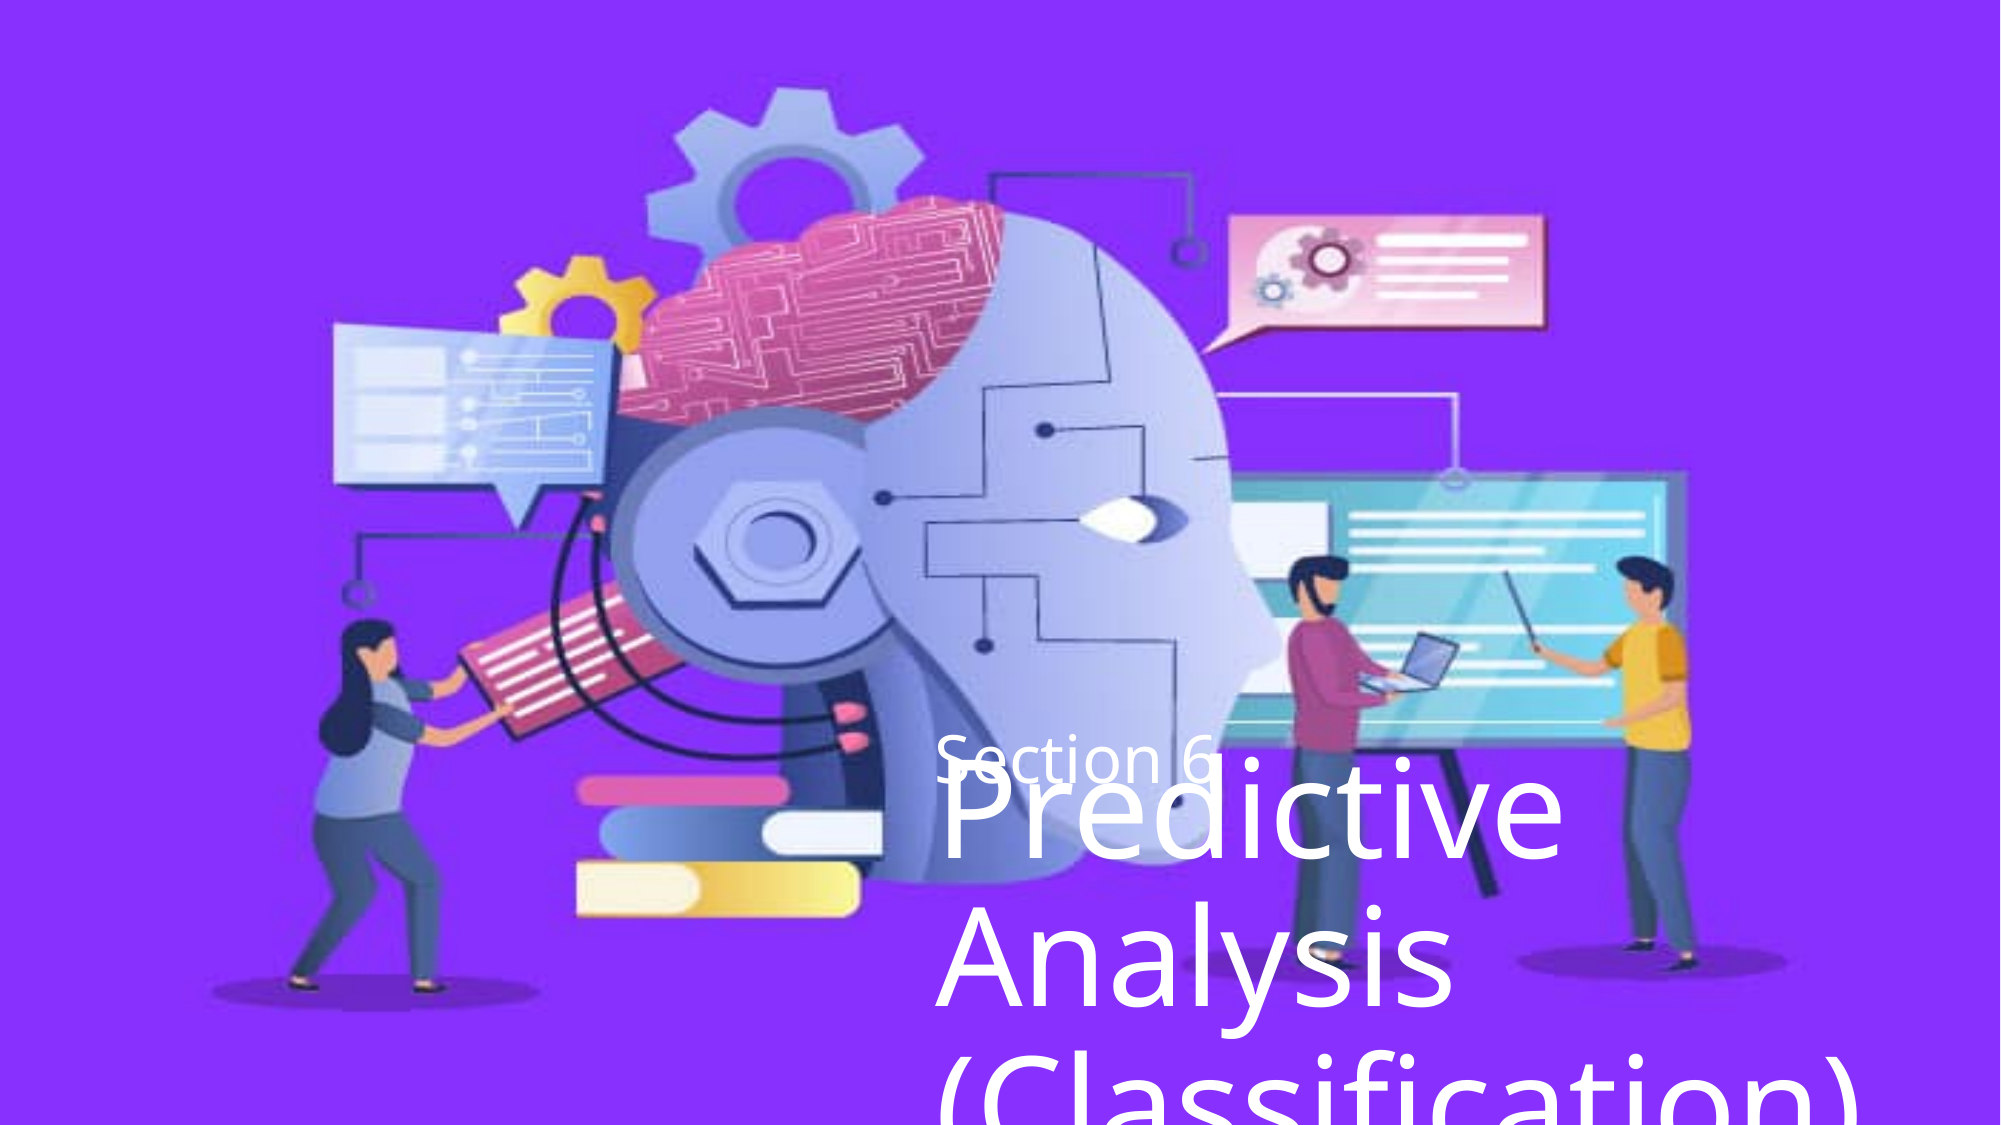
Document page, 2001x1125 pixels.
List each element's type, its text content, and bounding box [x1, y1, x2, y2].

text_box Section 6 [919, 693, 1632, 830]
picture [0, 0, 2001, 1125]
title Predictive Analysis (Classification) [919, 779, 2000, 1125]
